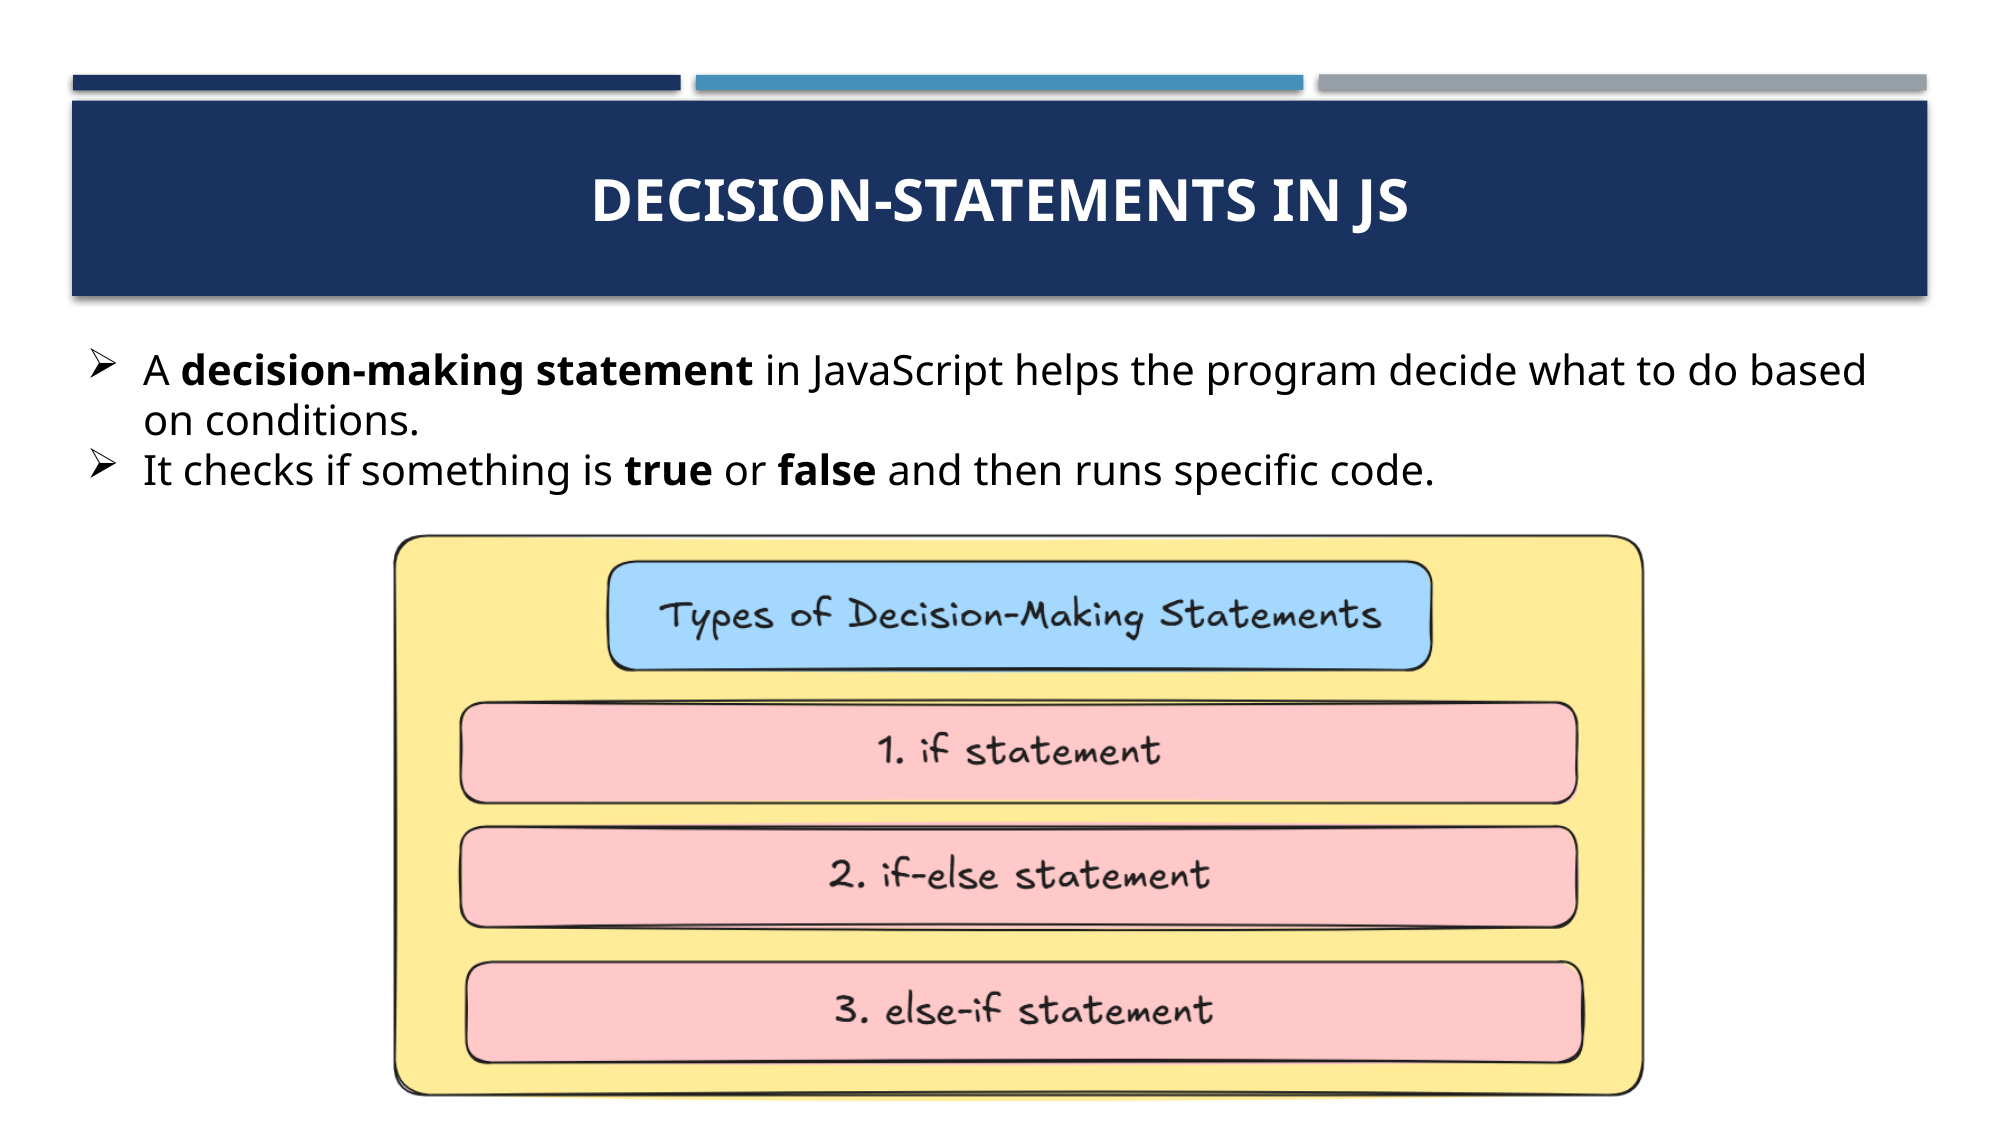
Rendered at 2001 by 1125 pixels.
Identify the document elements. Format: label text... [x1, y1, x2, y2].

picture [383, 523, 1658, 1109]
title Decision-statements in js [95, 115, 1905, 282]
text_box A decision-making statement in JavaScript helps the program decide what to do based on conditions. It checks if something is true or false and then runs specific code. [72, 336, 1922, 501]
